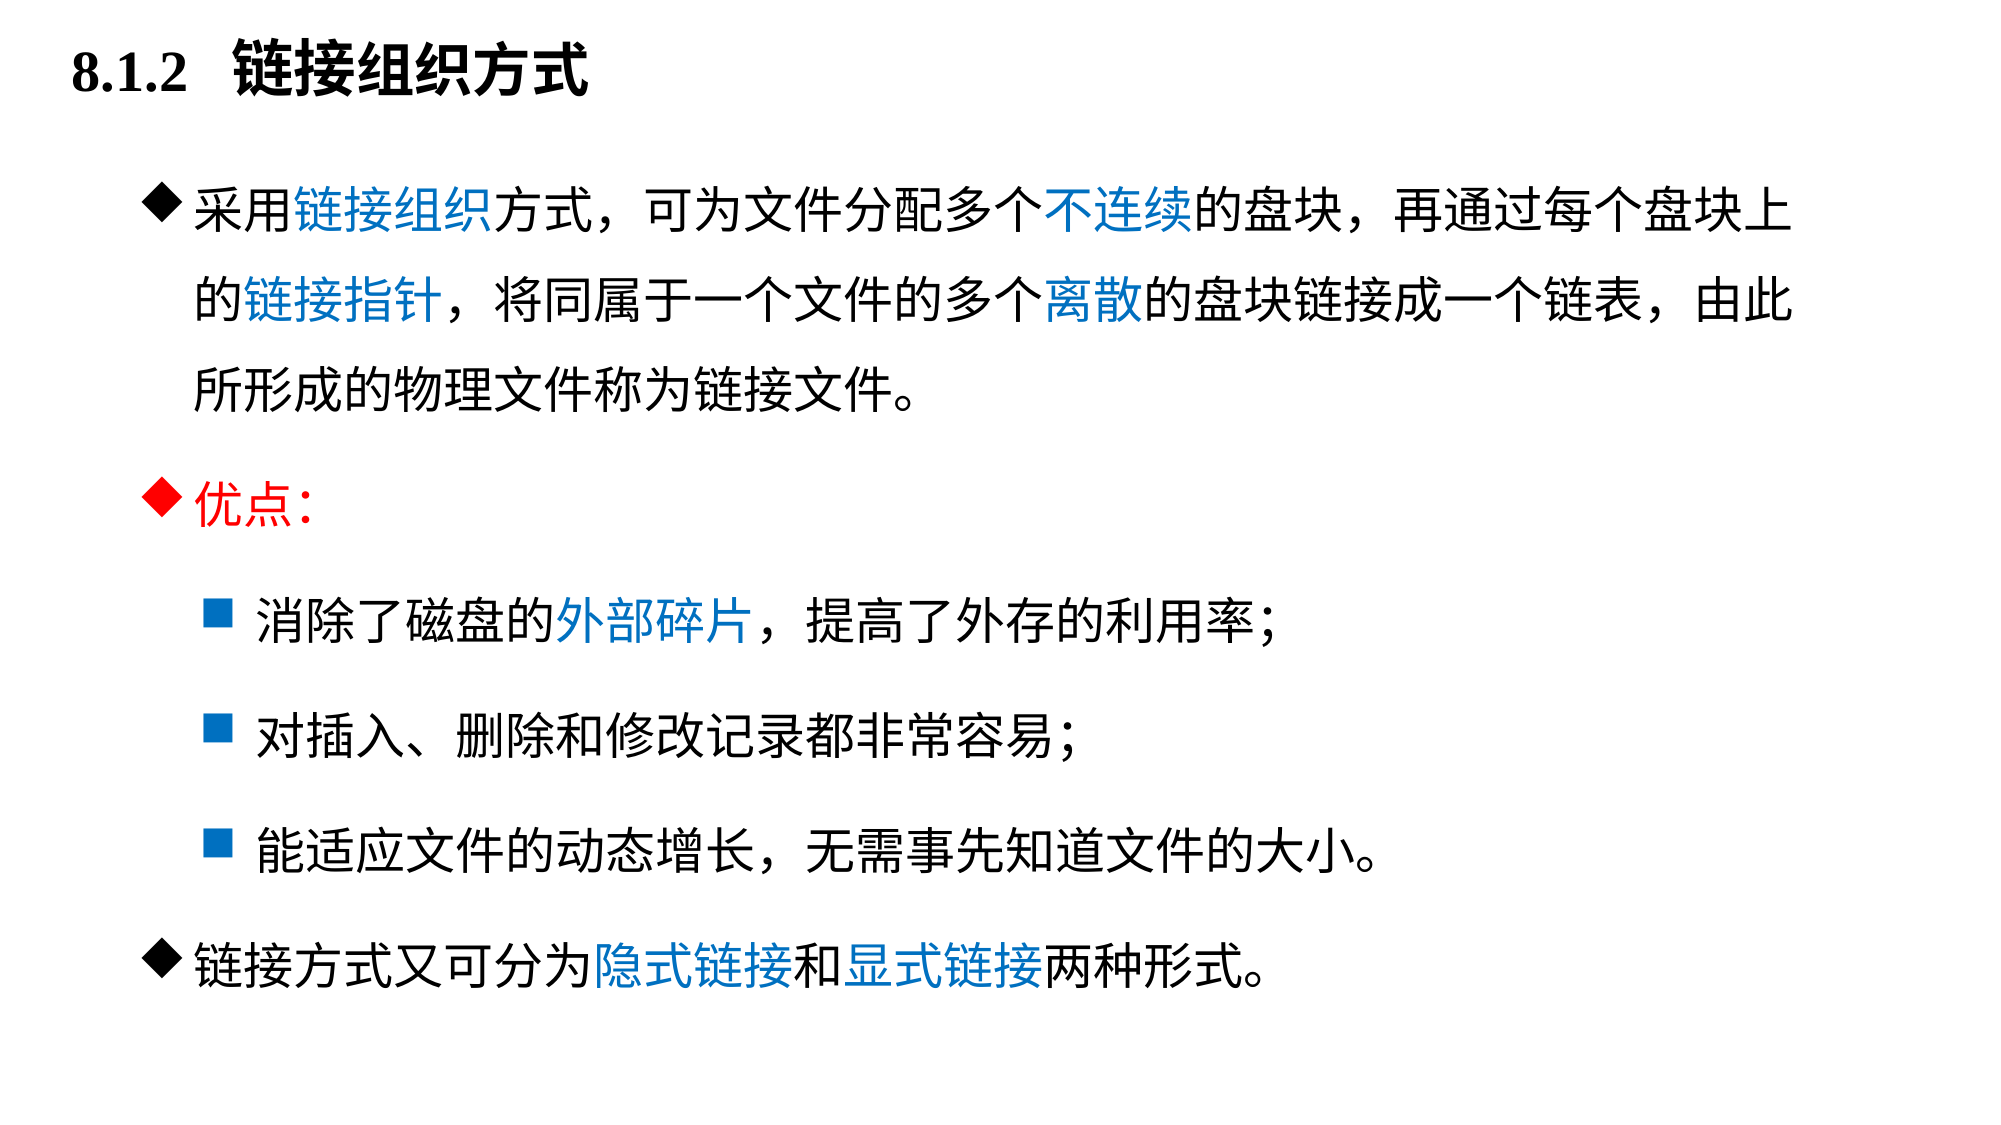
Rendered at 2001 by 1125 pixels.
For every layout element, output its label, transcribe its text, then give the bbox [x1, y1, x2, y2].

text_box 8.1.2 链接组织方式 [56, 21, 1480, 112]
text_box 采用链接组织方式，可为文件分配多个不连续的盘块，再通过每个盘块上的链接指针，将同属于一个文件的多个离散的盘块链接成一个链表，由此所形成的物理文件称为链接文件。 优点： 消除了磁盘的外部碎片，提高了外存的利用率； 对插入、删除和修改记录都非常容易； 能适应文件的动态增长，无需事先知道文件的大小。 链接方式又可分为隐式链接和显式链接两种形式。 [122, 141, 1854, 1002]
